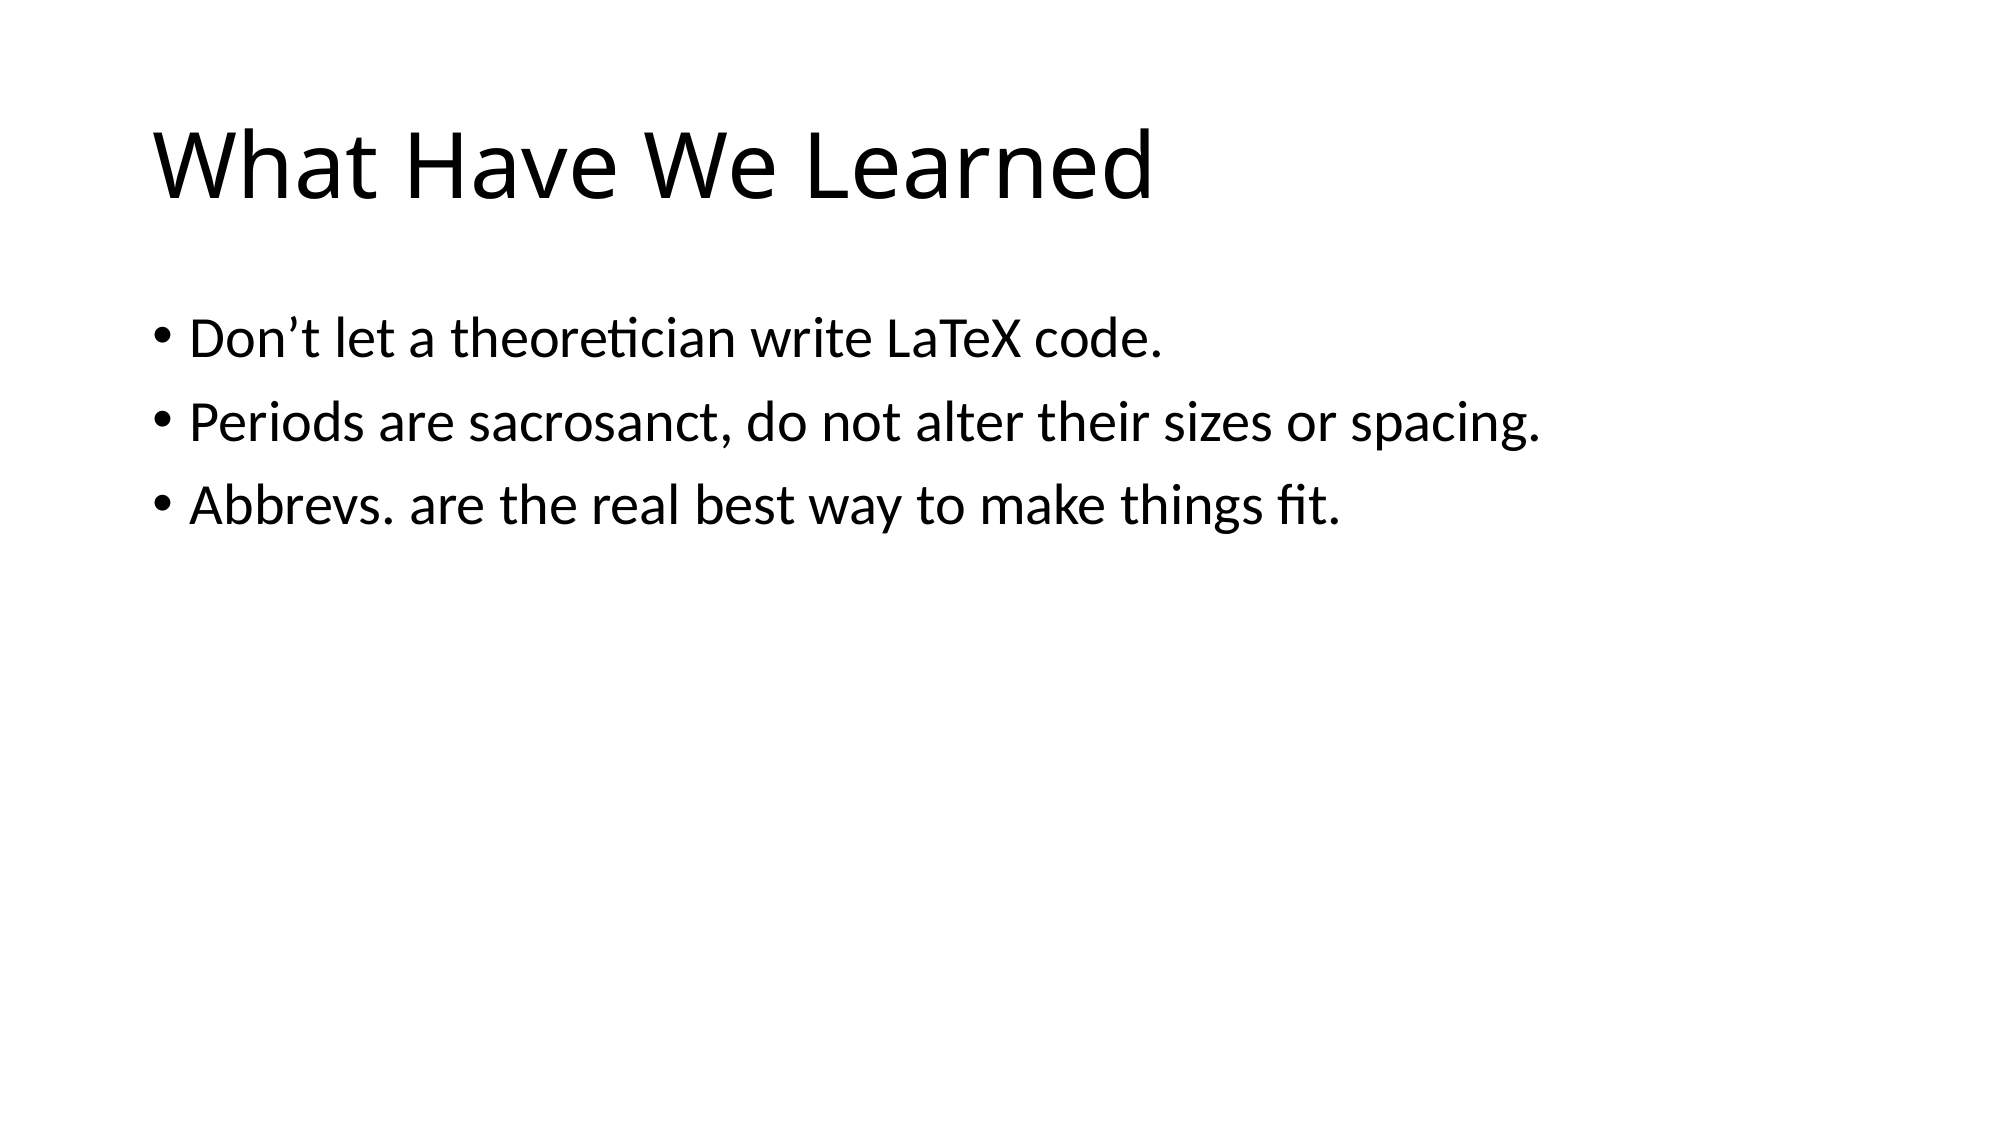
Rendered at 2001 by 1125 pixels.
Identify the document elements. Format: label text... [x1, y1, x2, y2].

title What Have We Learned [137, 59, 1863, 278]
list Don’t let a theoretician write LaTeX code. Periods are sacrosanct, do not alter their sizes or spacing. Abbrevs. are the real best way to make things fit. [137, 299, 1863, 1014]
